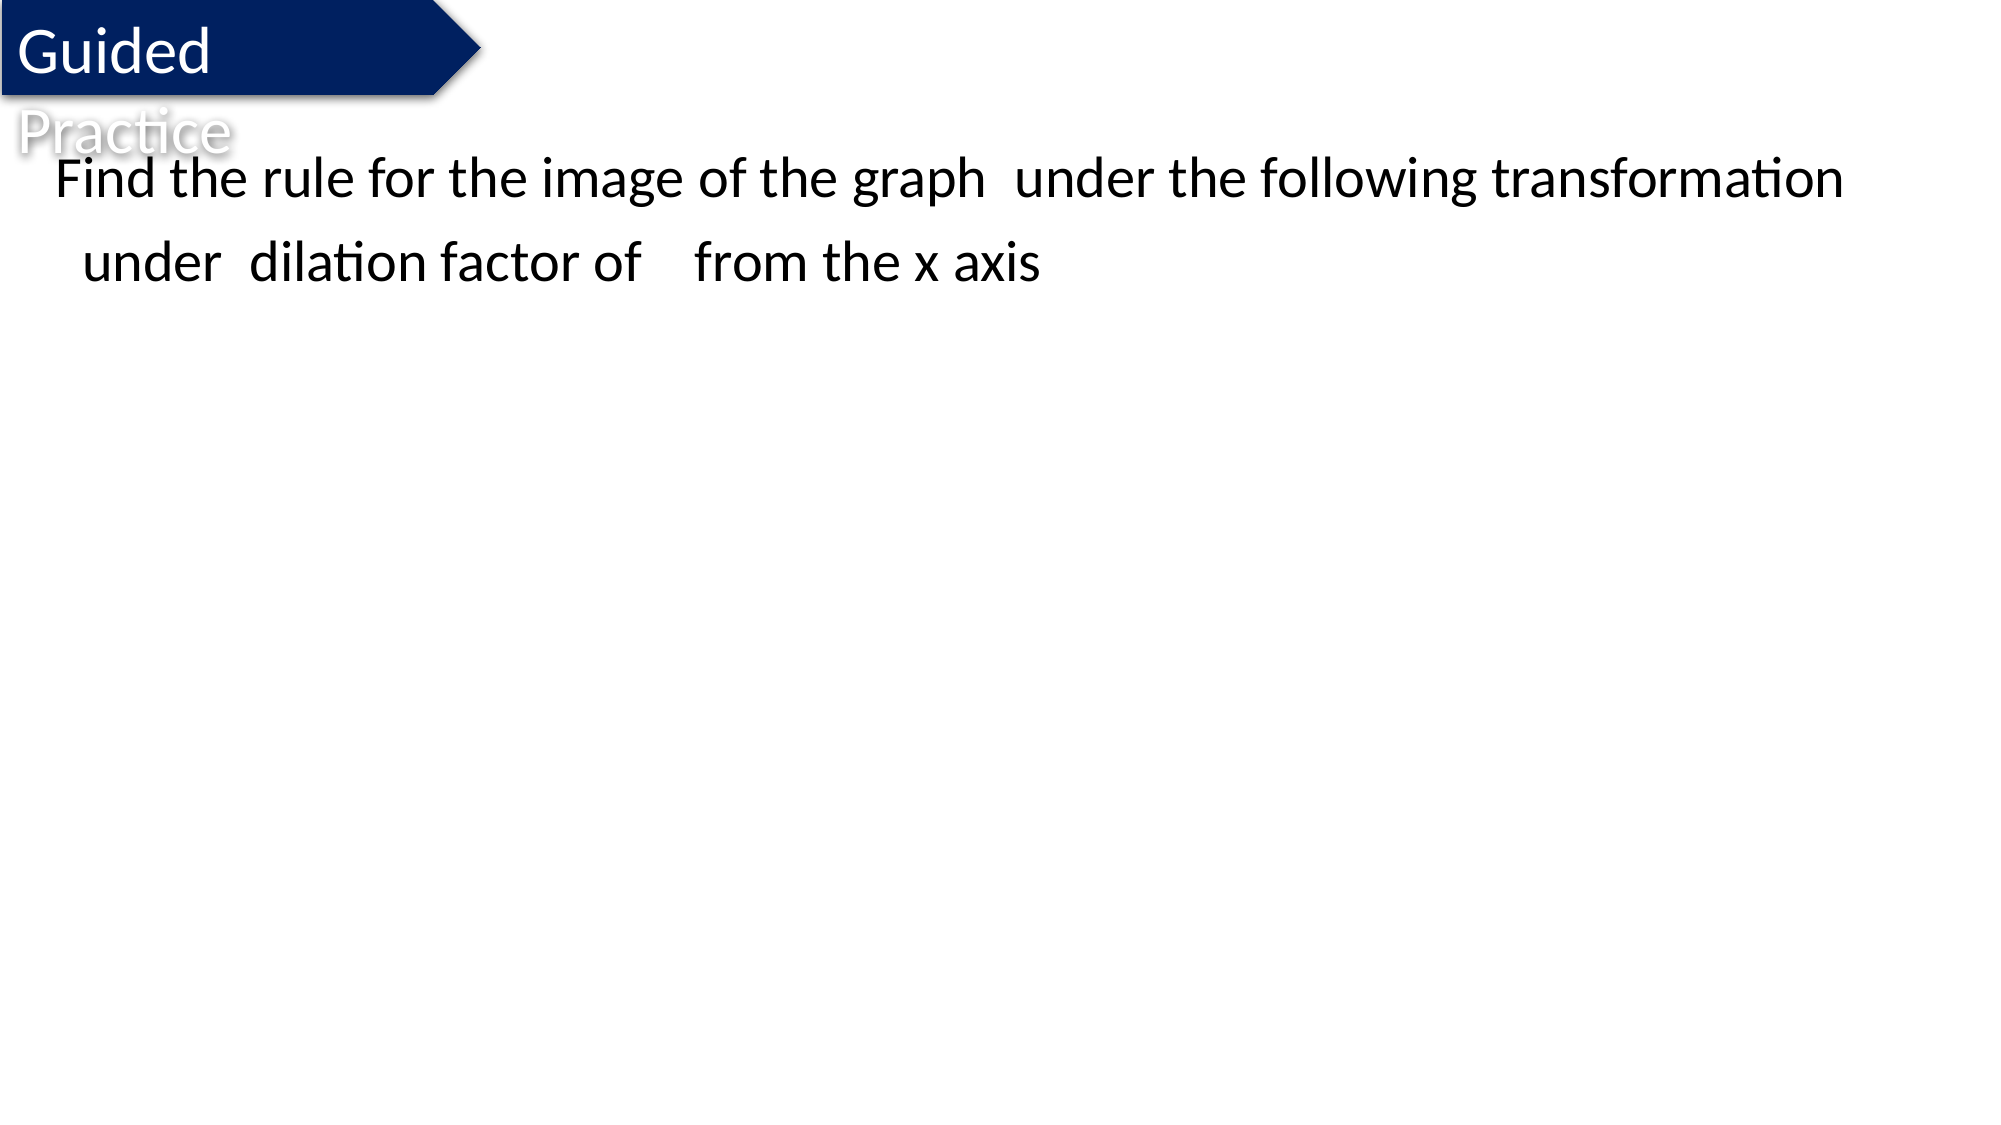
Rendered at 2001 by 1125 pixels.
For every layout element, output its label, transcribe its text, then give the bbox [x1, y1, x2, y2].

text_box Guided Practice [2, 0, 481, 95]
